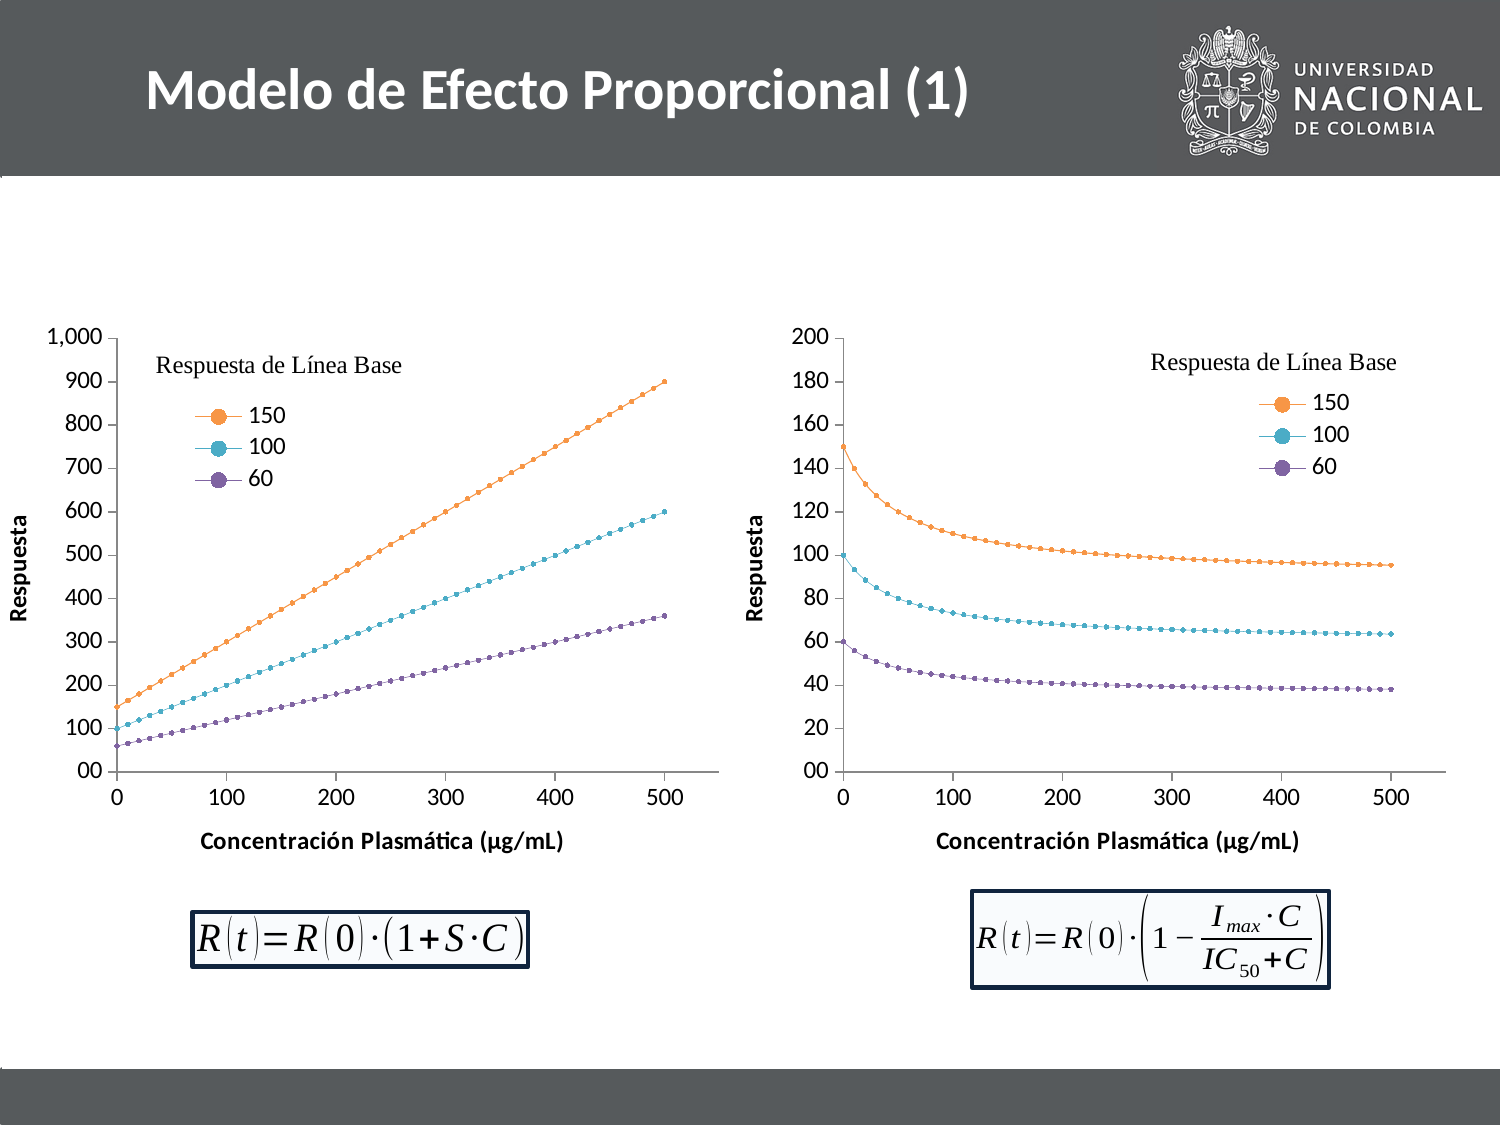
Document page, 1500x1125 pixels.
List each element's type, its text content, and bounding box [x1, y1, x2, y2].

picture [0, 0, 1500, 1125]
picture [974, 894, 1327, 985]
chart [0, 302, 1477, 894]
title Modelo de Efecto Proporcional (1) [0, 0, 1117, 173]
